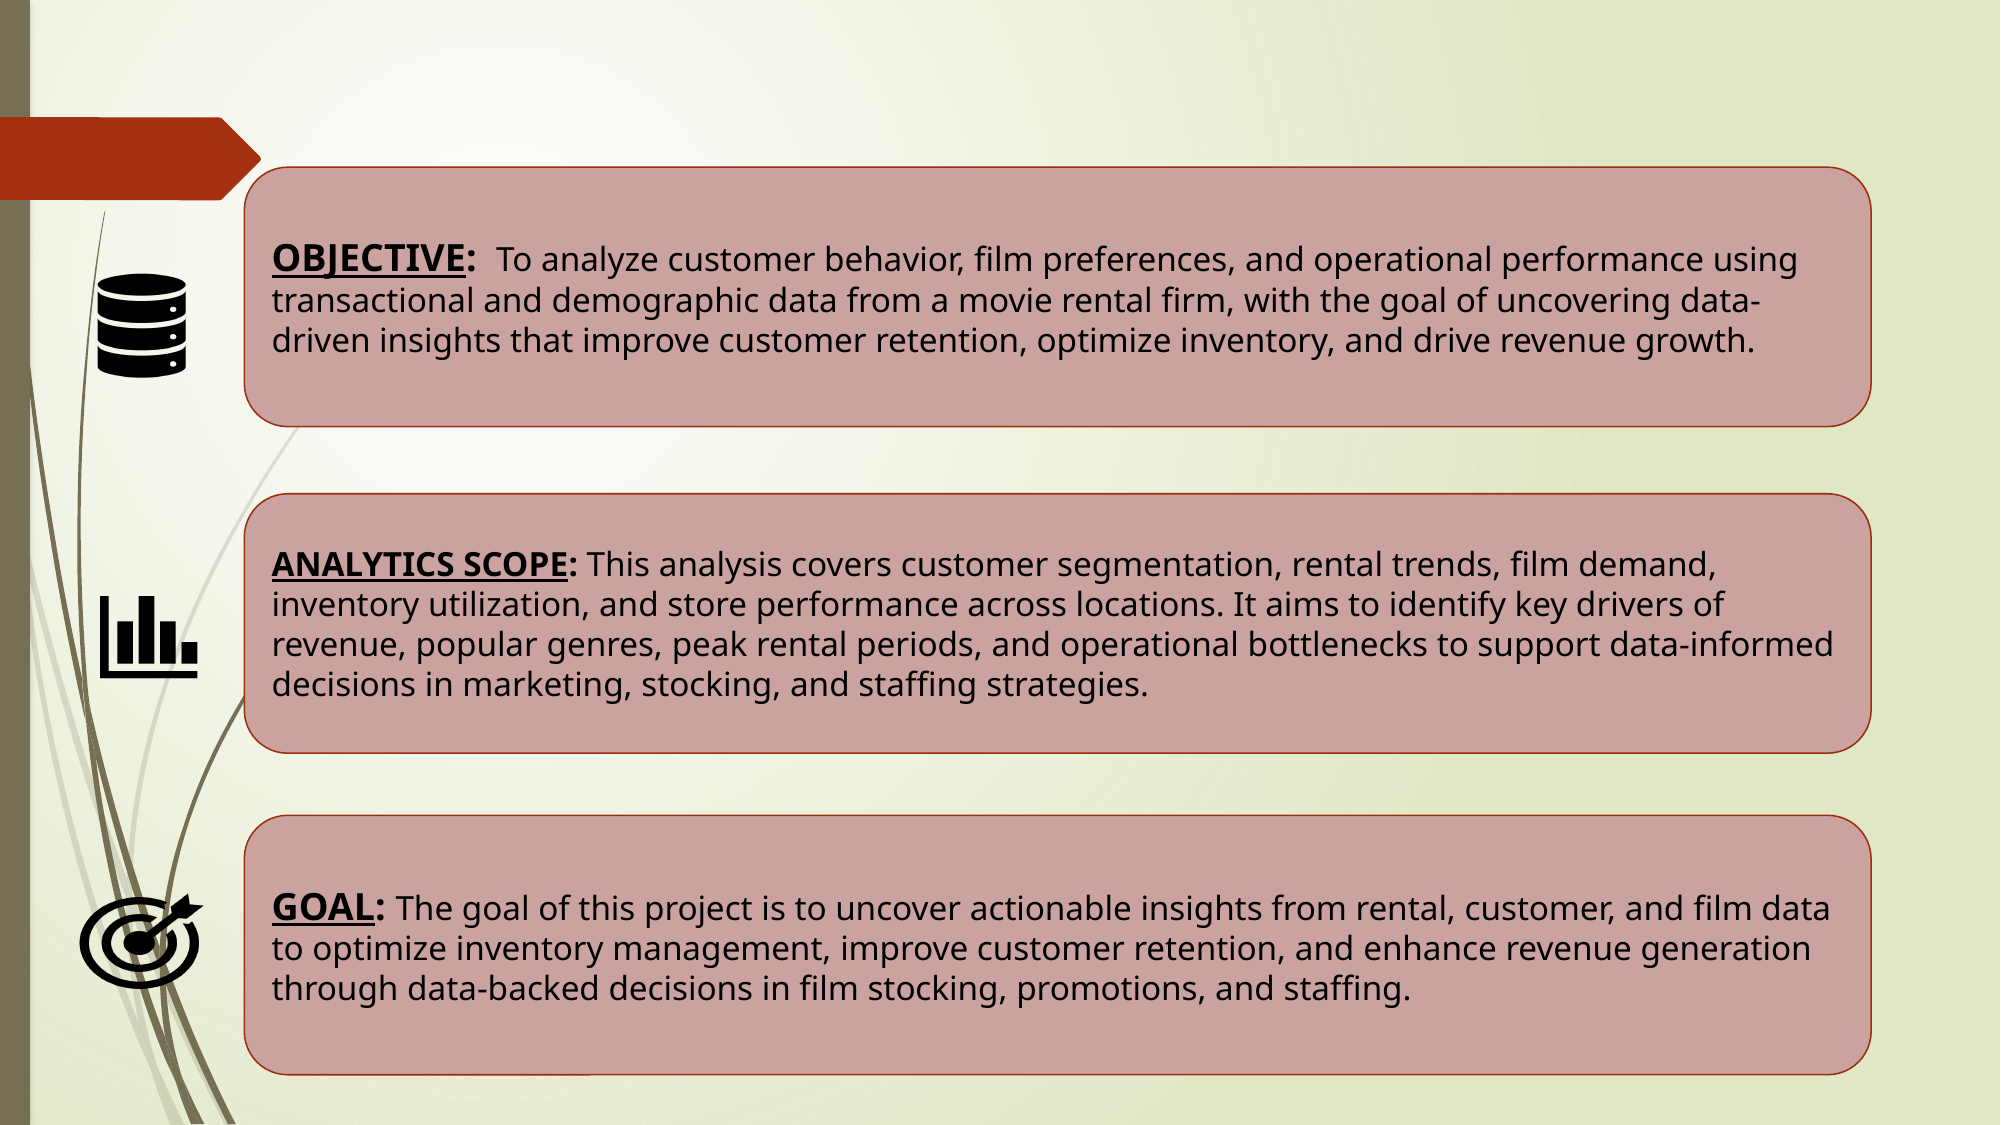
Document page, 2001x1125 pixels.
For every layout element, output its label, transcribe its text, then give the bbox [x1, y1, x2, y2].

text_box OBJECTIVE: To analyze customer behavior, film preferences, and operational performance using transactional and demographic data from a movie rental firm, with the goal of uncovering data-driven insights that improve customer retention, optimize inventory, and drive revenue growth. [243, 166, 1872, 428]
text_box ANALYTICS SCOPE: This analysis covers customer segmentation, rental trends, film demand, inventory utilization, and store performance across locations. It aims to identify key drivers of revenue, popular genres, peak rental periods, and operational bottlenecks to support data-informed decisions in marketing, stocking, and staffing strategies. [243, 492, 1872, 754]
picture [80, 579, 217, 695]
text_box GOAL: The goal of this project is to uncover actionable insights from rental, customer, and film data to optimize inventory management, improve customer retention, and enhance revenue generation through data-backed decisions in film stocking, promotions, and staffing. [243, 814, 1872, 1076]
picture [66, 260, 217, 391]
picture [66, 883, 217, 999]
